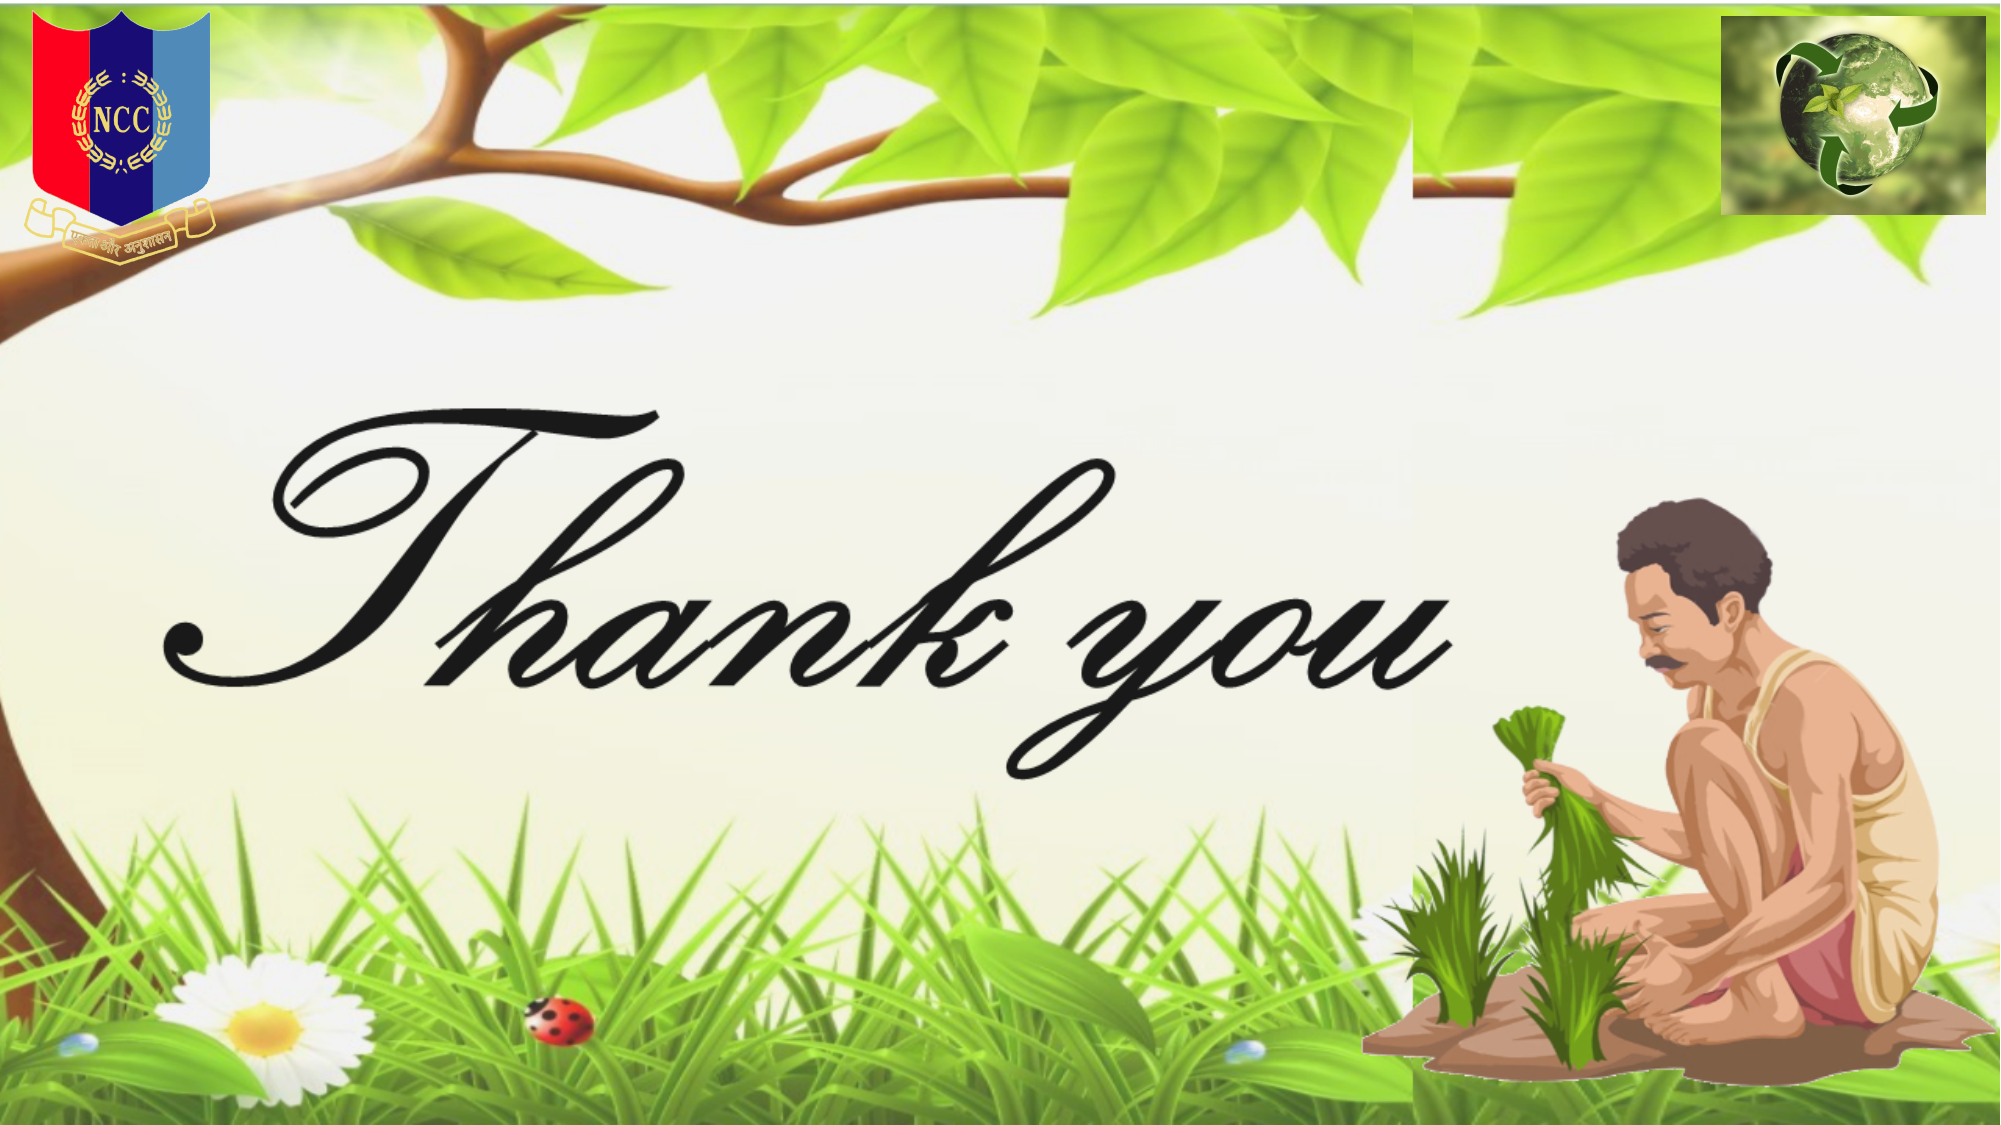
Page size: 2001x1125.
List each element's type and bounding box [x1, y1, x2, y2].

picture [1720, 16, 1986, 215]
picture [24, 0, 216, 273]
